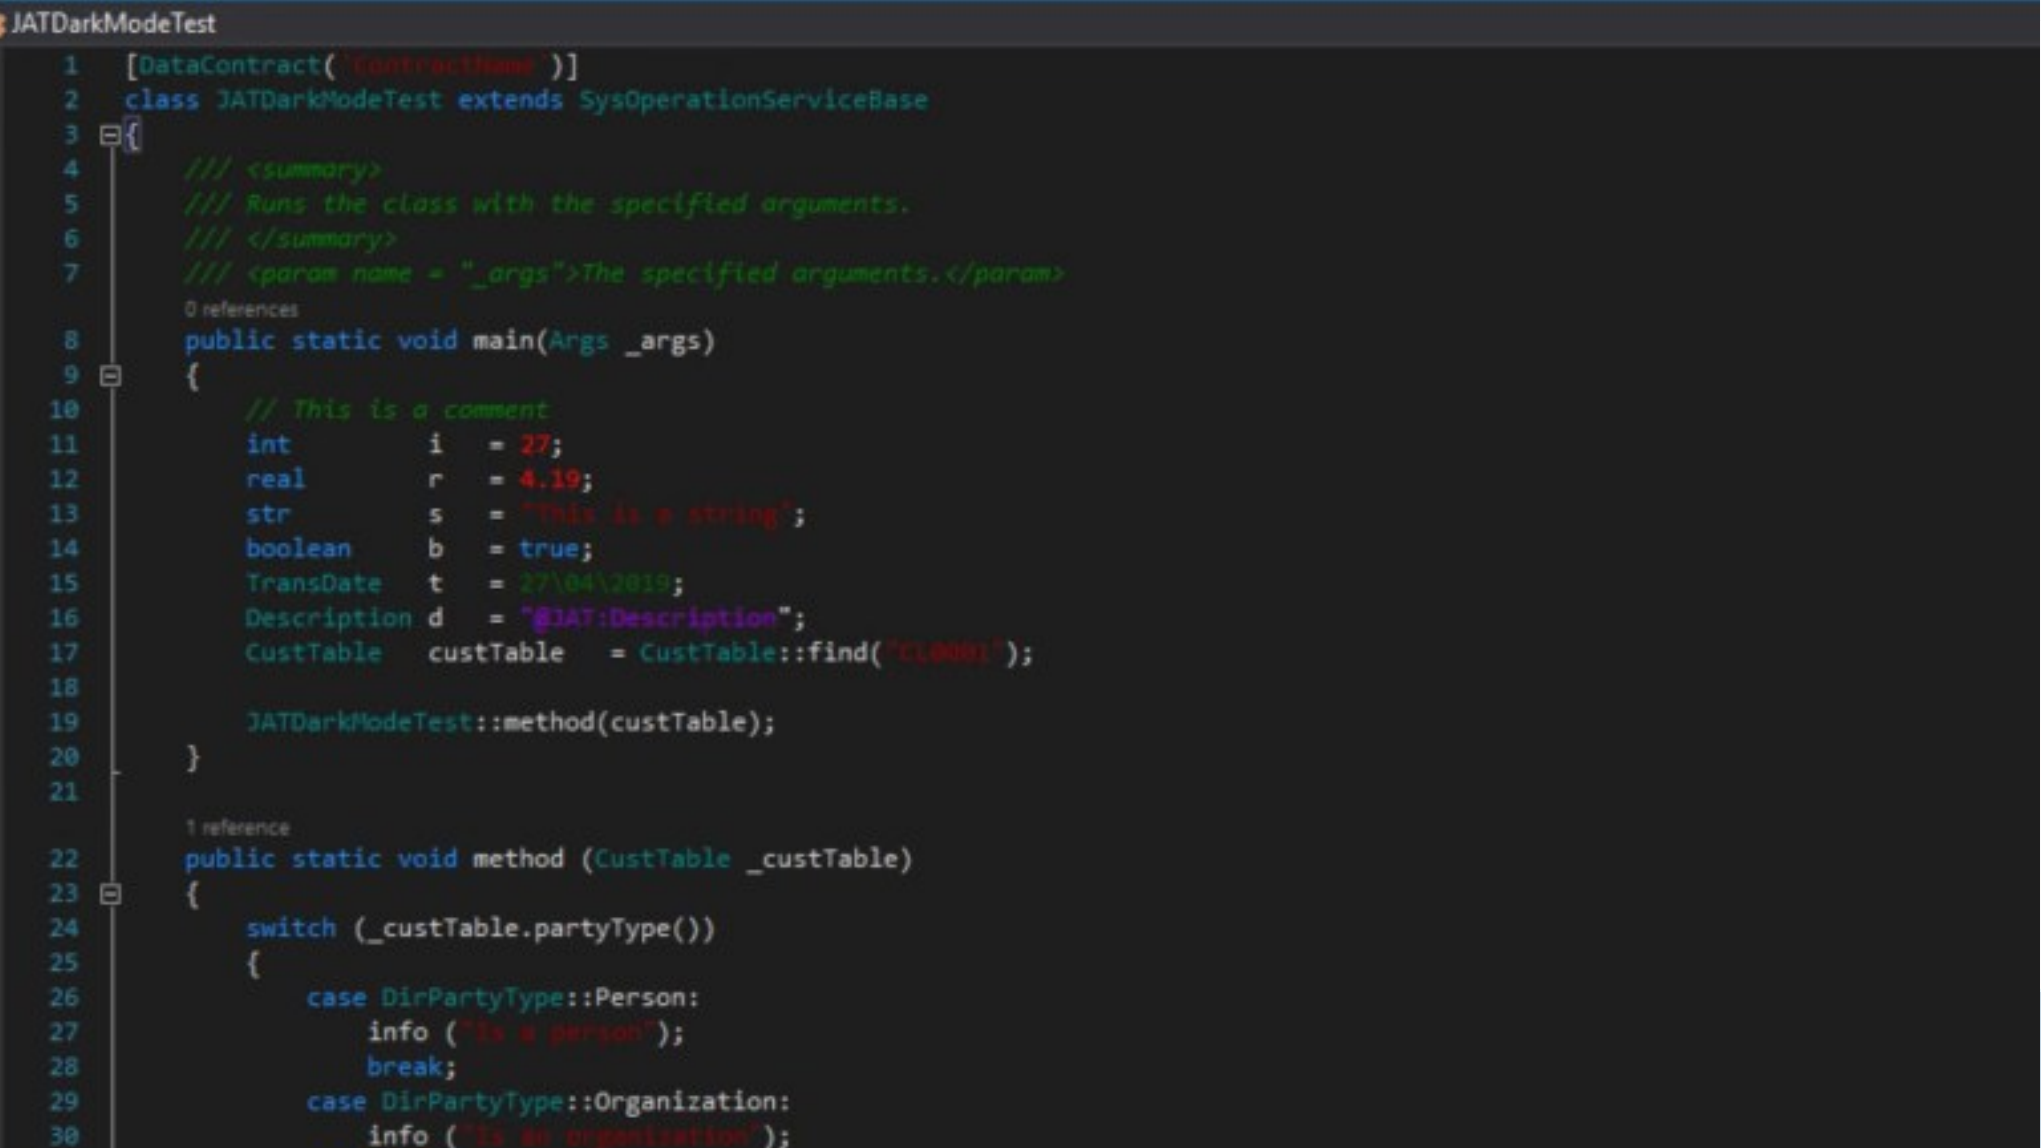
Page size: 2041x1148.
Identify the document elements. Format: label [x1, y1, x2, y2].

list [0, 0, 2041, 1148]
